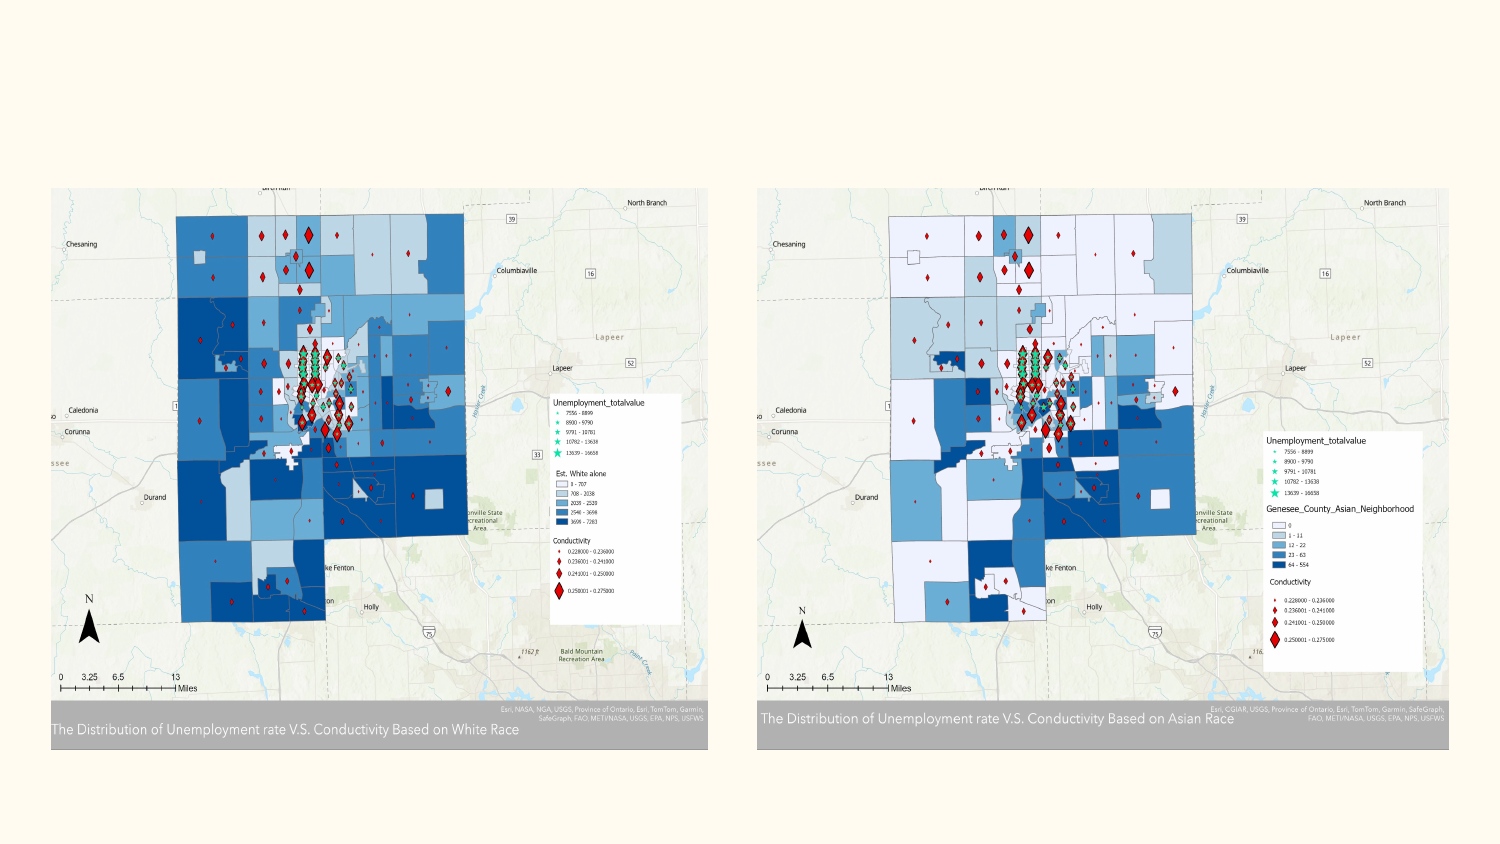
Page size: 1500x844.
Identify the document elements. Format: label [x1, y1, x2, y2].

picture [50, 188, 708, 750]
picture [757, 188, 1450, 750]
